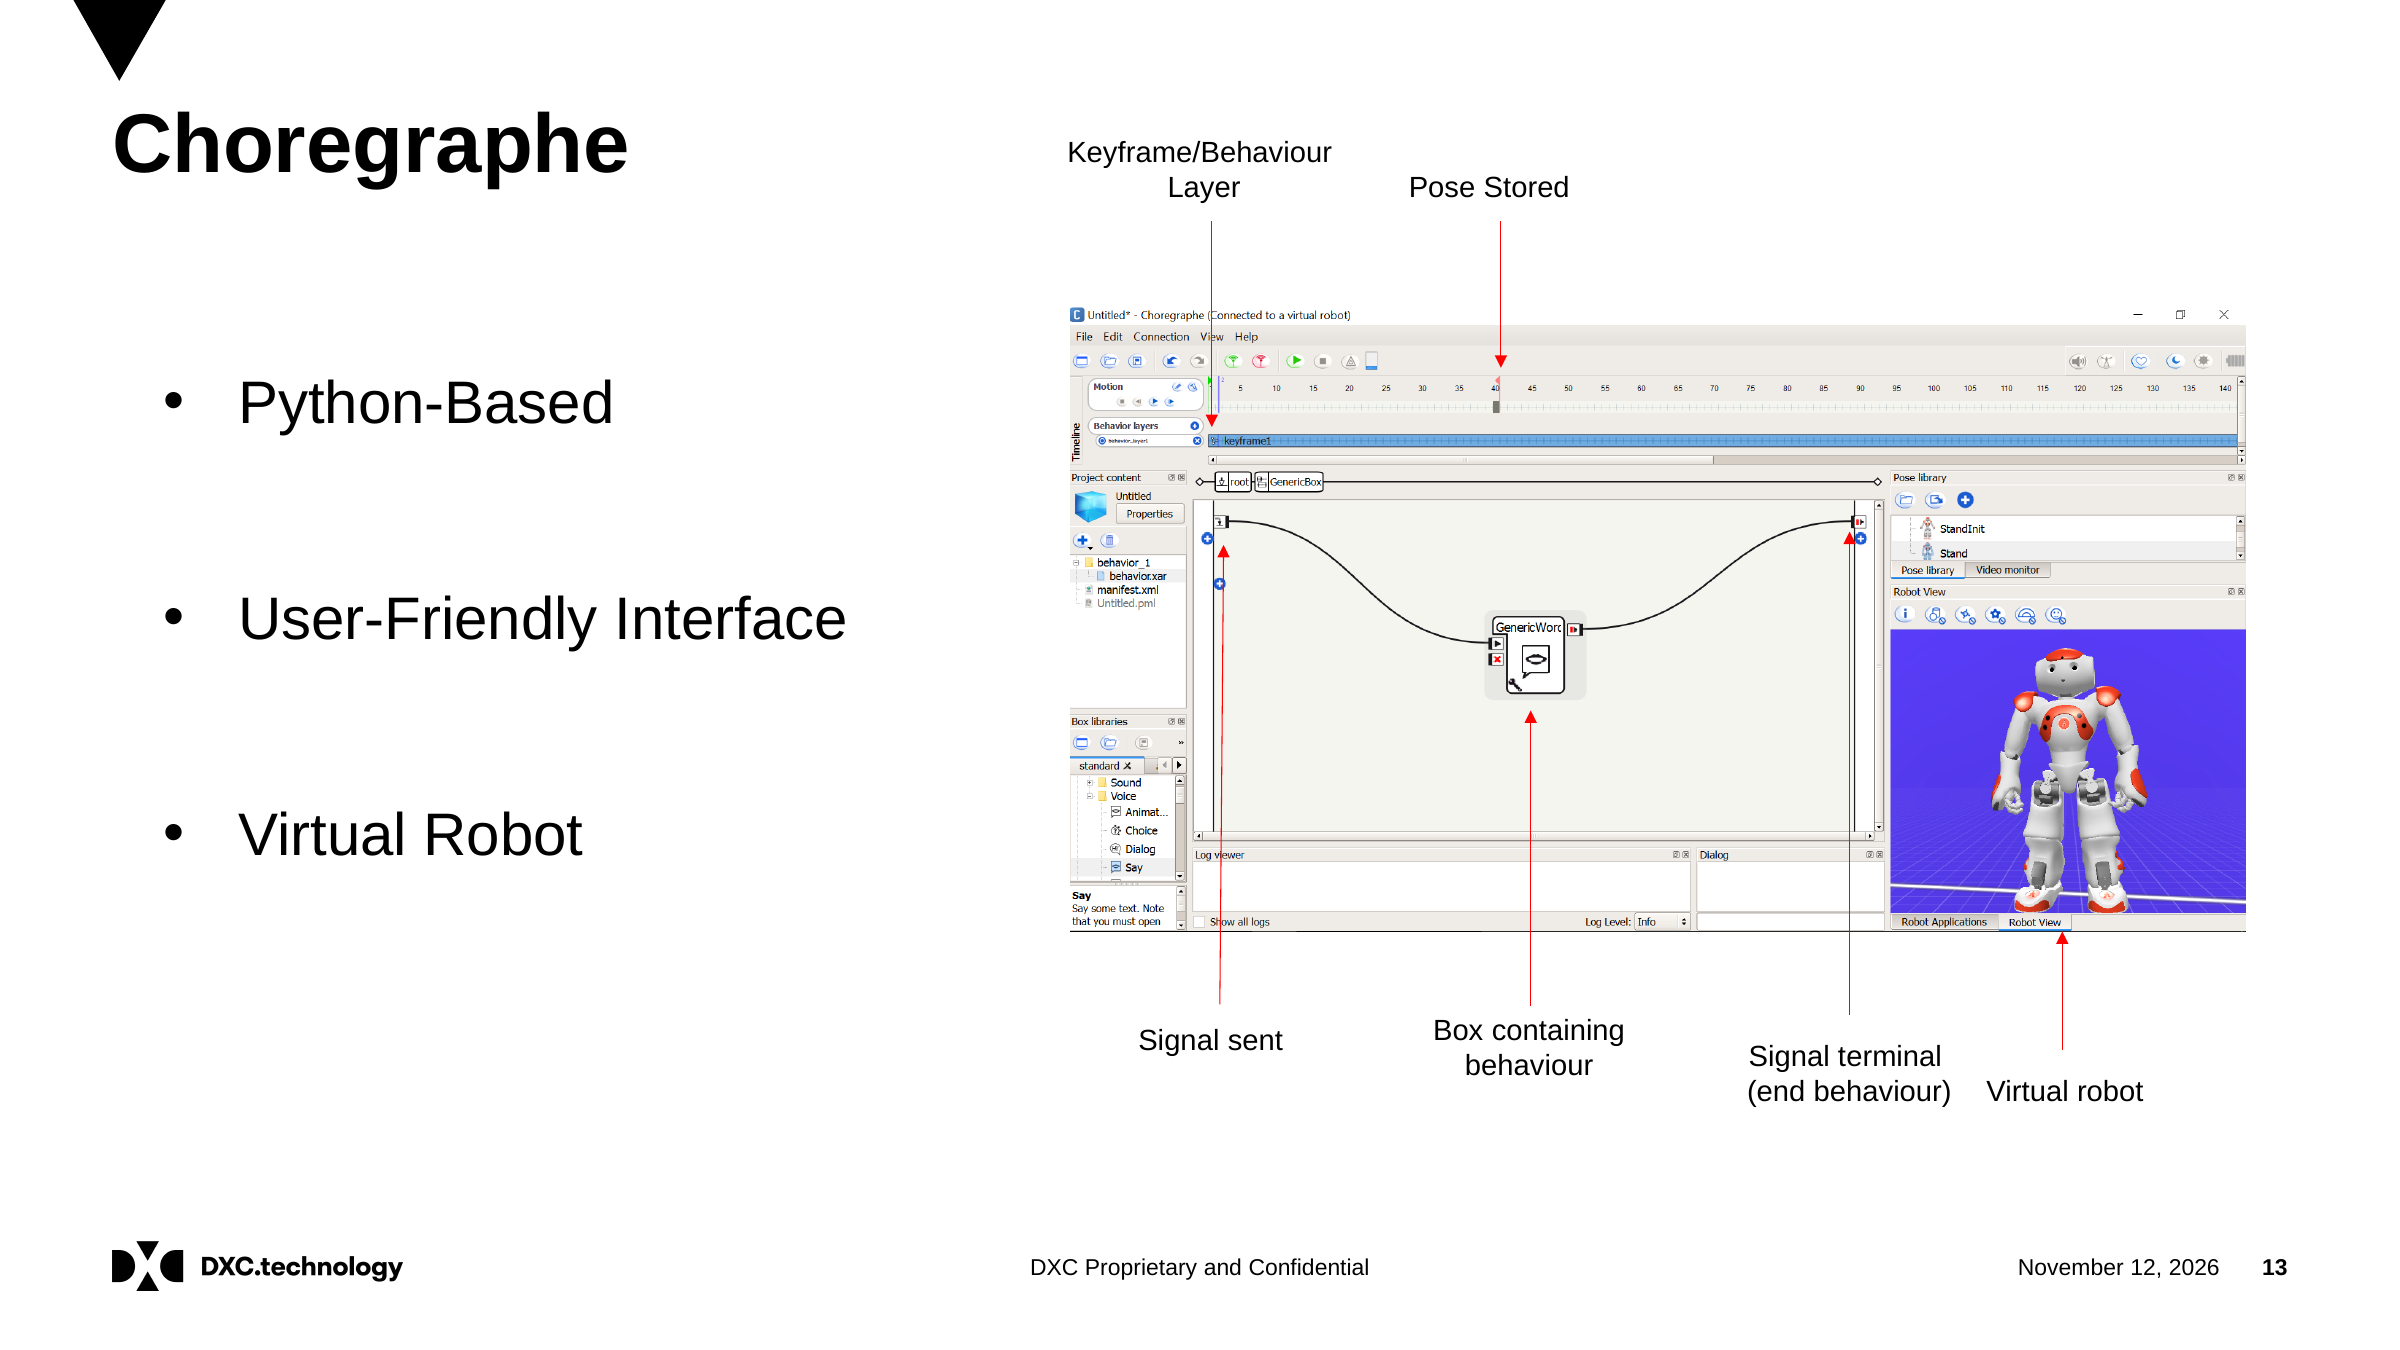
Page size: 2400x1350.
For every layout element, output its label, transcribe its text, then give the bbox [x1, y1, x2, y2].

text_box Keyframe/Behaviour Layer [1052, 126, 1356, 211]
text_box Virtual robot [1934, 1064, 2196, 1115]
title Choregraphe [112, 104, 2288, 338]
picture [1070, 304, 2246, 932]
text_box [1219, 545, 1224, 1004]
text_box Python-Based User-Friendly Interface Virtual Robot [148, 356, 1035, 875]
text_box Signal terminal (end behaviour) [1699, 1029, 2000, 1115]
text_box Box containing behaviour [1378, 1003, 1680, 1089]
text_box Pose Stored [1394, 160, 1621, 211]
text_box Signal sent [1123, 1014, 1378, 1064]
